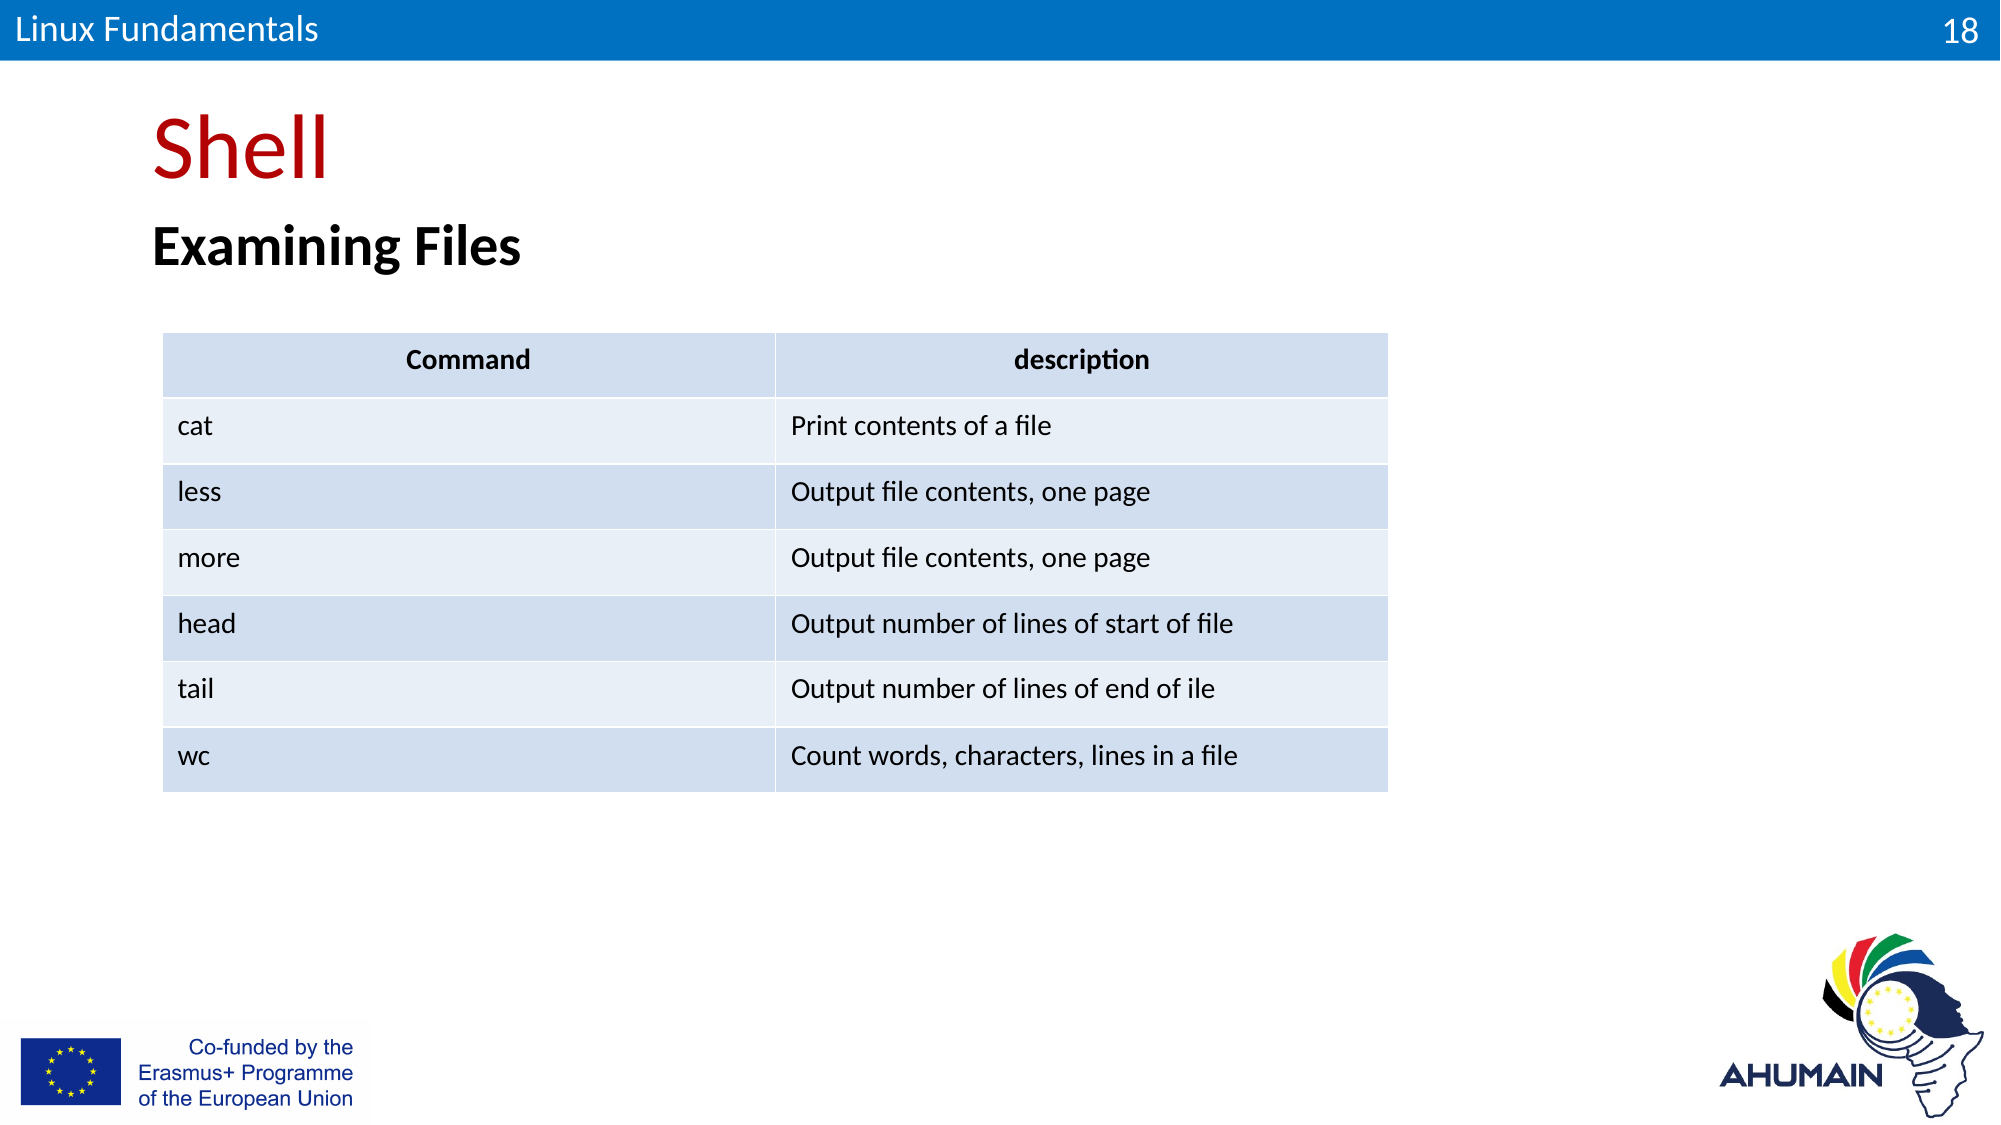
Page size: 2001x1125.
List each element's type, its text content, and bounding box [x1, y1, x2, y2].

table_cell more [163, 530, 775, 595]
table_cell wc [163, 728, 775, 792]
table_cell Print contents of a file [776, 399, 1388, 463]
text_box [0, 0, 2000, 61]
table_cell tail [163, 662, 775, 726]
picture [1699, 924, 2000, 1125]
table_cell Count words, characters, lines in a file [776, 728, 1388, 792]
title Shell [137, 59, 1863, 207]
list Examining Files [137, 207, 1863, 953]
table_cell head [163, 596, 775, 661]
text_box 18 [1878, 0, 1995, 59]
table_header description [776, 333, 1388, 397]
picture [0, 1019, 370, 1125]
table_cell less [163, 465, 775, 529]
table_cell Output number of lines of start of file [776, 596, 1388, 661]
table_cell Output number of lines of end of ile [776, 662, 1388, 726]
table_cell Output file contents, one page [776, 465, 1388, 529]
table_header Command [163, 333, 775, 397]
table_cell cat [163, 399, 775, 463]
table_cell Output file contents, one page [776, 530, 1388, 595]
footer Linux Fundamentals [0, 0, 675, 57]
